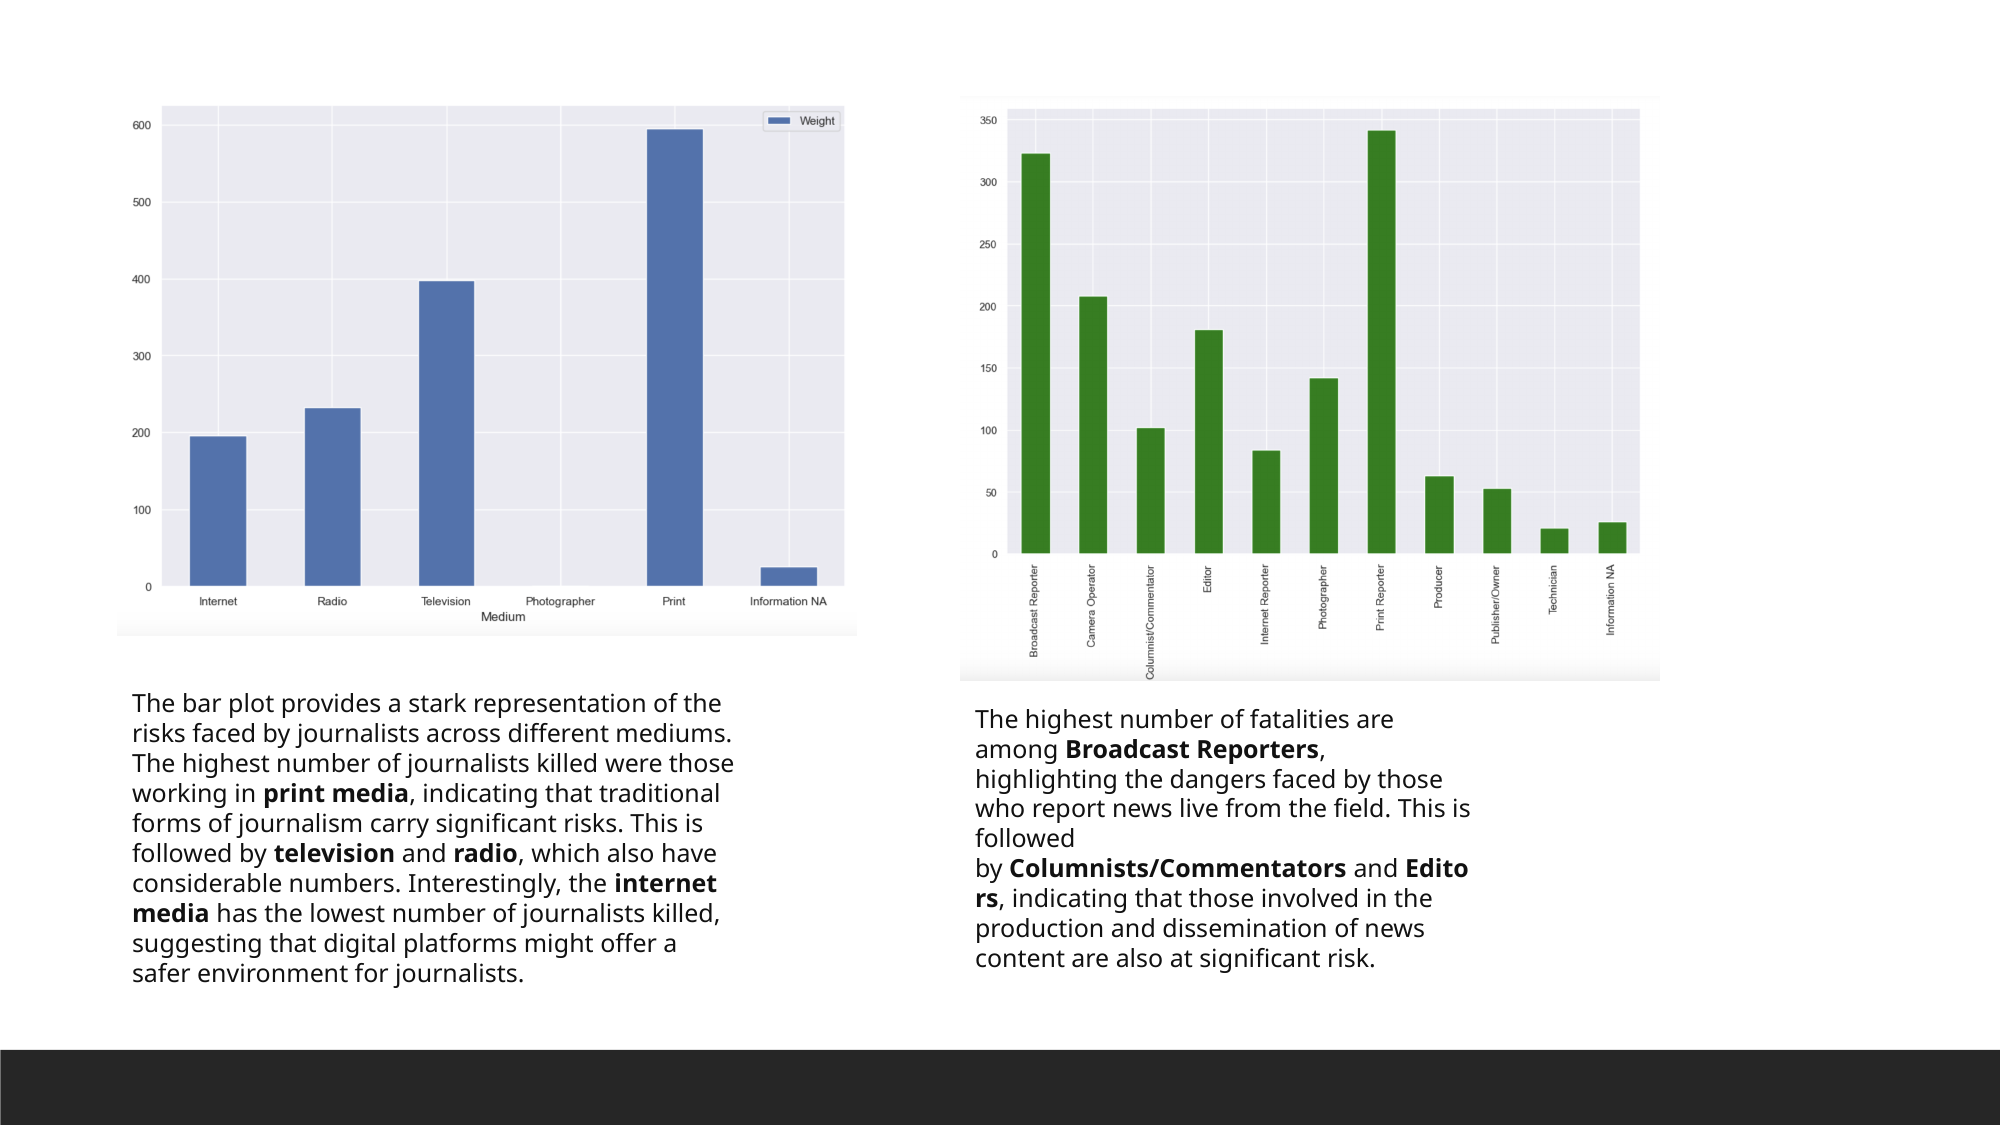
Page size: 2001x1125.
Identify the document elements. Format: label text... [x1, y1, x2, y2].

picture [116, 95, 858, 636]
text_box The highest number of fatalities are among Broadcast Reporters, highlighting the dangers faced by those who report news live from the field. This is followed by Columnists/Commentators and Editors, indicating that those involved in the production and dissemination of news content are also at significant risk. [960, 695, 1489, 980]
text_box The bar plot provides a stark representation of the risks faced by journalists across different mediums. The highest number of journalists killed were those working in print media, indicating that traditional forms of journalism carry significant risks. This is followed by television and radio, which also have considerable numbers. Interestingly, the internet media has the lowest number of journalists killed, suggesting that digital platforms might offer a safer environment for journalists. [117, 680, 757, 995]
picture [959, 95, 1660, 682]
